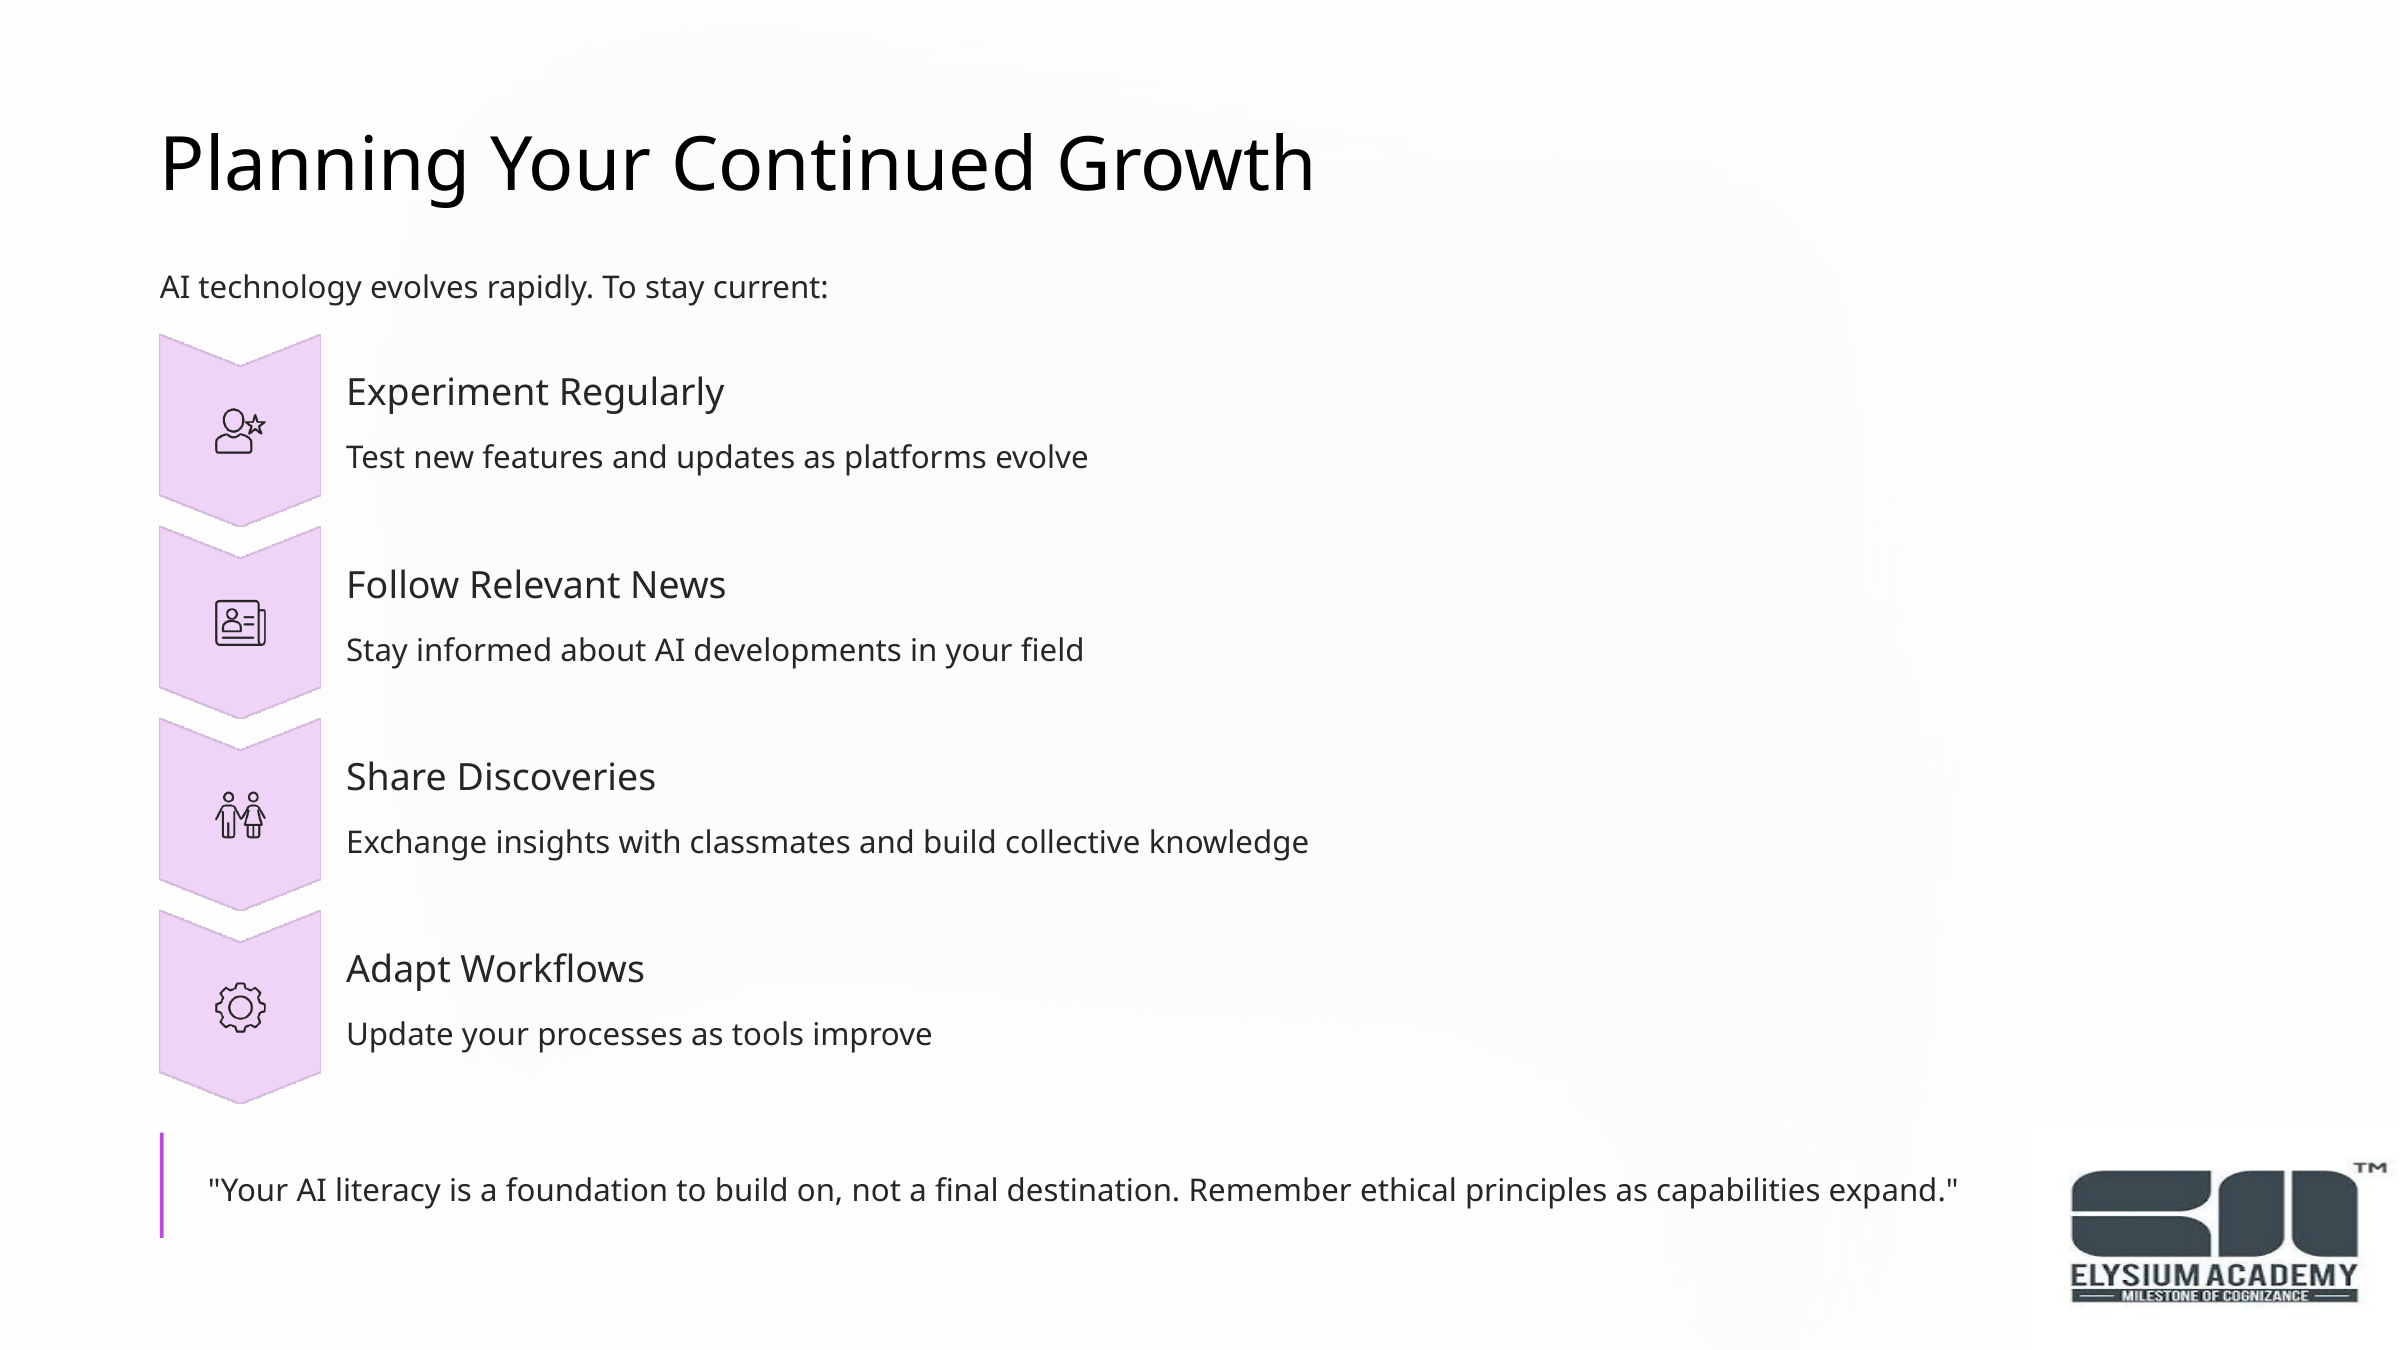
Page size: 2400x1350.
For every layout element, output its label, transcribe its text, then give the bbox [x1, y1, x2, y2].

text_box Stay informed about AI developments in your field [346, 621, 2240, 668]
picture [159, 334, 321, 1104]
text_box Exchange insights with classmates and build collective knowledge [346, 813, 2240, 861]
text_box "Your AI literacy is a foundation to build on, not a final destination. Remember ethical principles as capabilities expand." [207, 1161, 2030, 1209]
text_box Update your processes as tools improve [346, 1005, 2240, 1053]
text_box Follow Relevant News [346, 558, 742, 606]
text_box Share Discoveries [346, 750, 723, 798]
text_box Planning Your Continued Growth [159, 112, 1367, 207]
text_box Test new features and updates as platforms evolve [346, 429, 2240, 476]
text_box Adapt Workflows [346, 943, 723, 991]
text_box AI technology evolves rapidly. To stay current: [159, 258, 2240, 305]
picture [2030, 1122, 2400, 1350]
text_box Experiment Regularly [346, 366, 746, 414]
text_box [159, 1132, 164, 1238]
